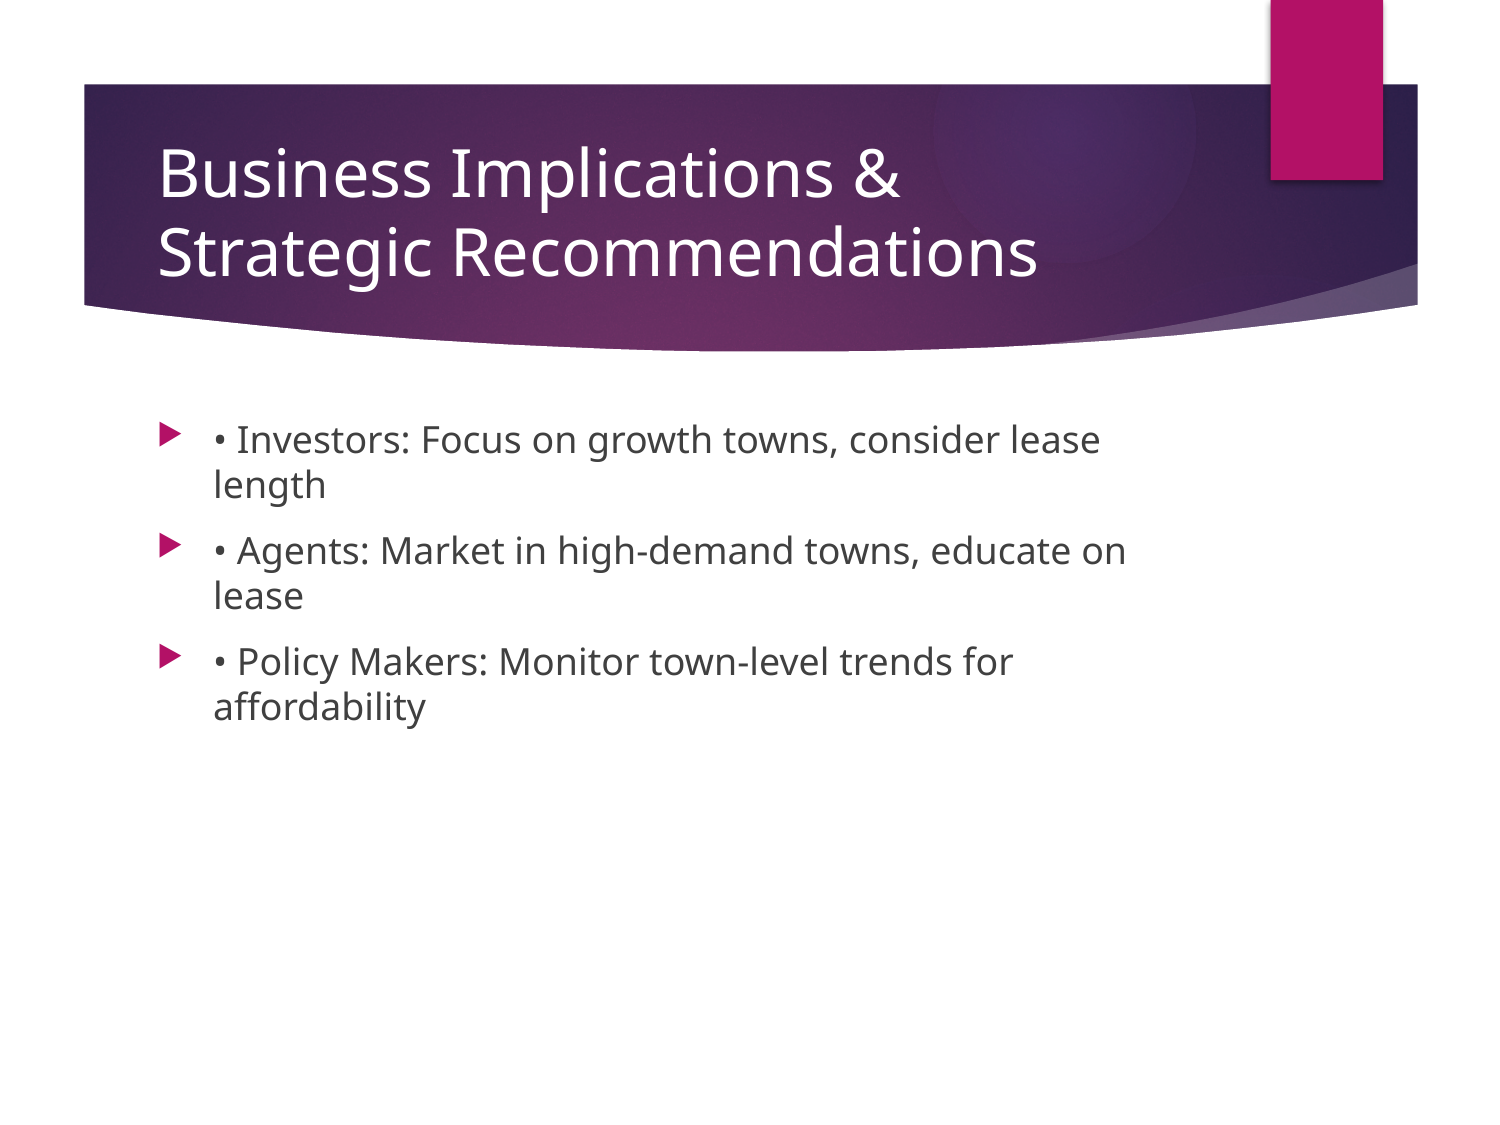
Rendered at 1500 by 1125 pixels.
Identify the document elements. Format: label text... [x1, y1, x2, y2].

title Business Implications & Strategic Recommendations [142, 152, 1183, 269]
list • Investors: Focus on growth towns, consider lease length • Agents: Market in high-demand towns, educate on lease • Policy Makers: Monitor town-level trends for affordability [141, 408, 1183, 988]
